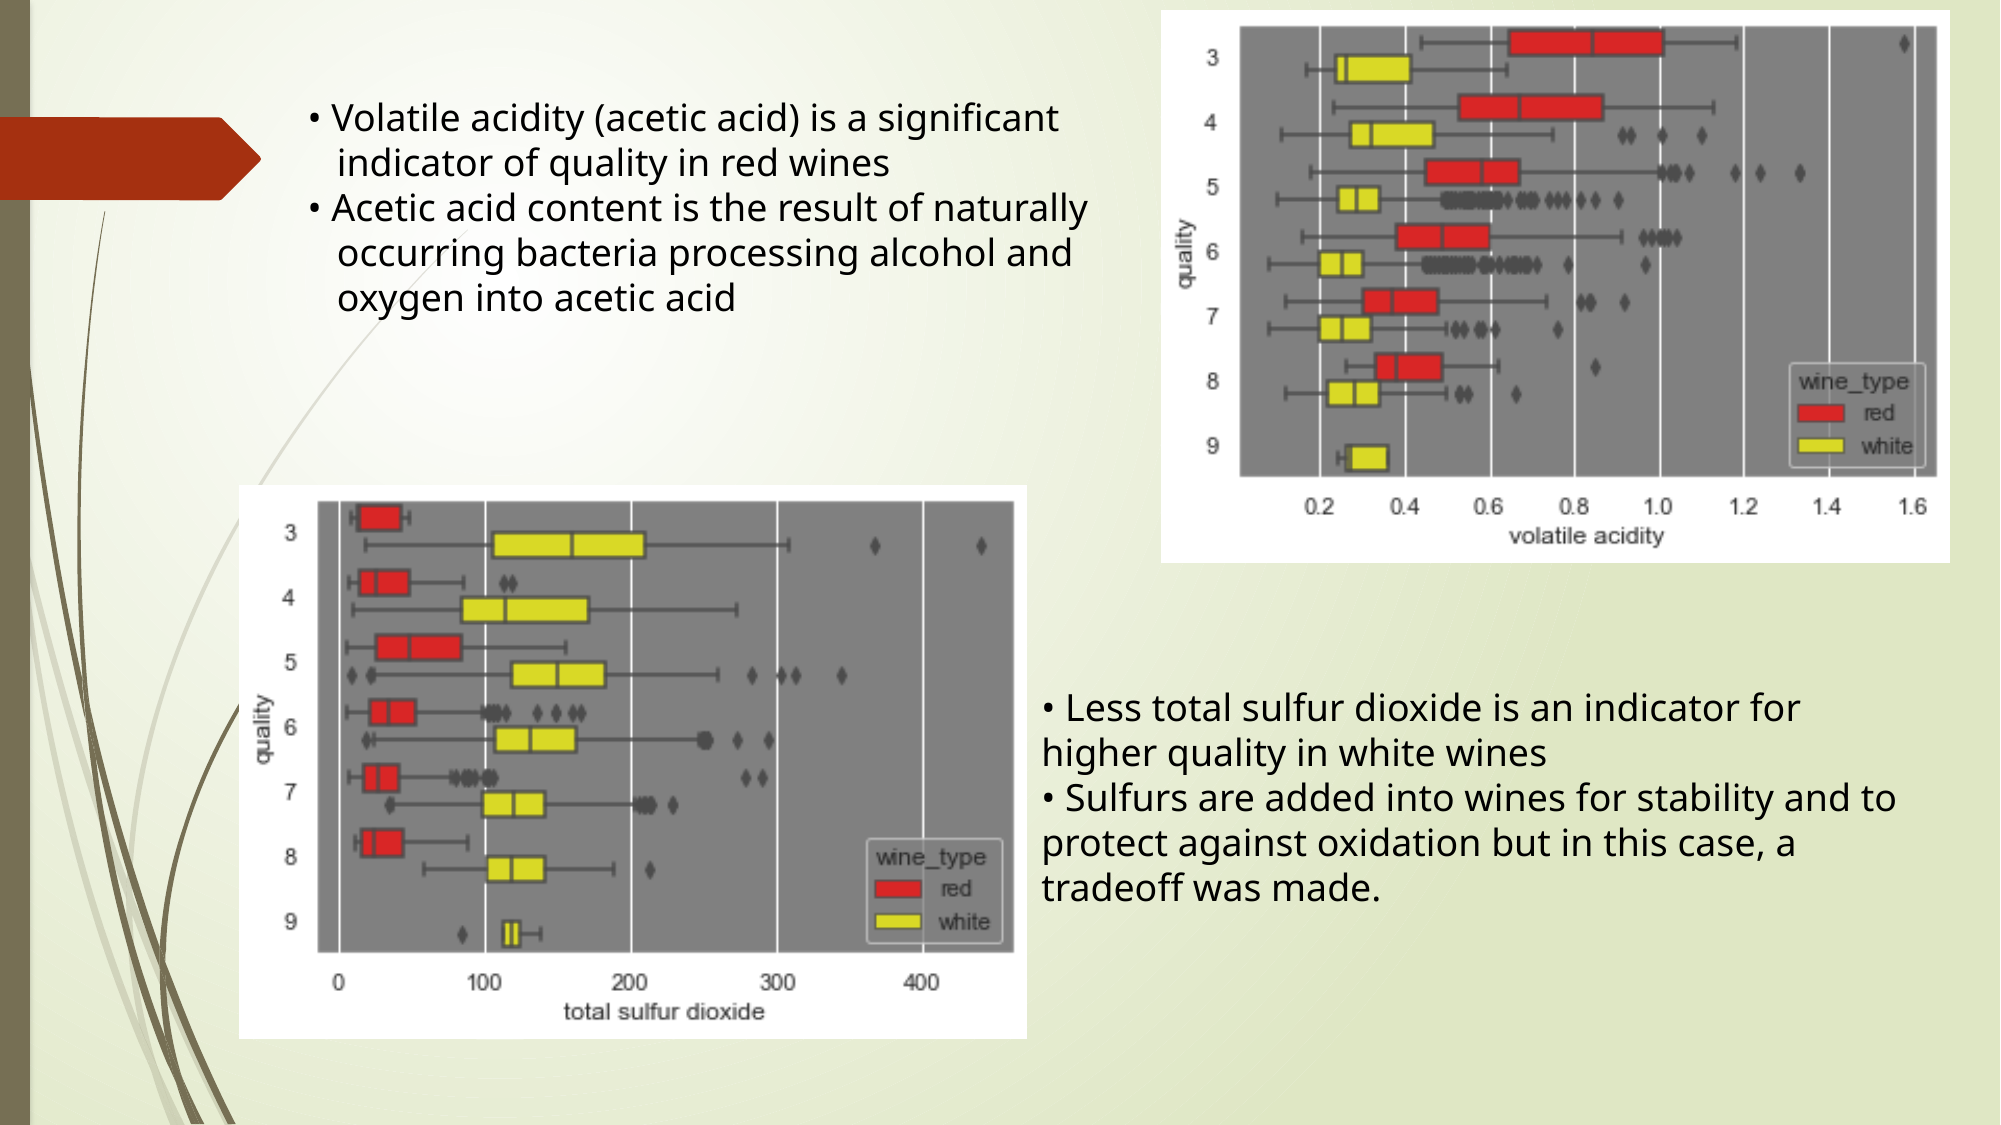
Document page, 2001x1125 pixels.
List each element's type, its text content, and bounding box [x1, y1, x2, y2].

text_box • Less total sulfur dioxide is an indicator for higher quality in white wines • Sulfurs are added into wines for stability and to protect against oxidation but in this case, a tradeoff was made. [1031, 677, 1915, 917]
picture [238, 485, 1027, 1039]
picture [1161, 10, 1950, 563]
text_box • Volatile acidity (acetic acid) is a significant indicator of quality in red wines • Acetic acid content is the result of naturally occurring bacteria processing alcohol and oxygen into acetic acid [293, 86, 1156, 327]
